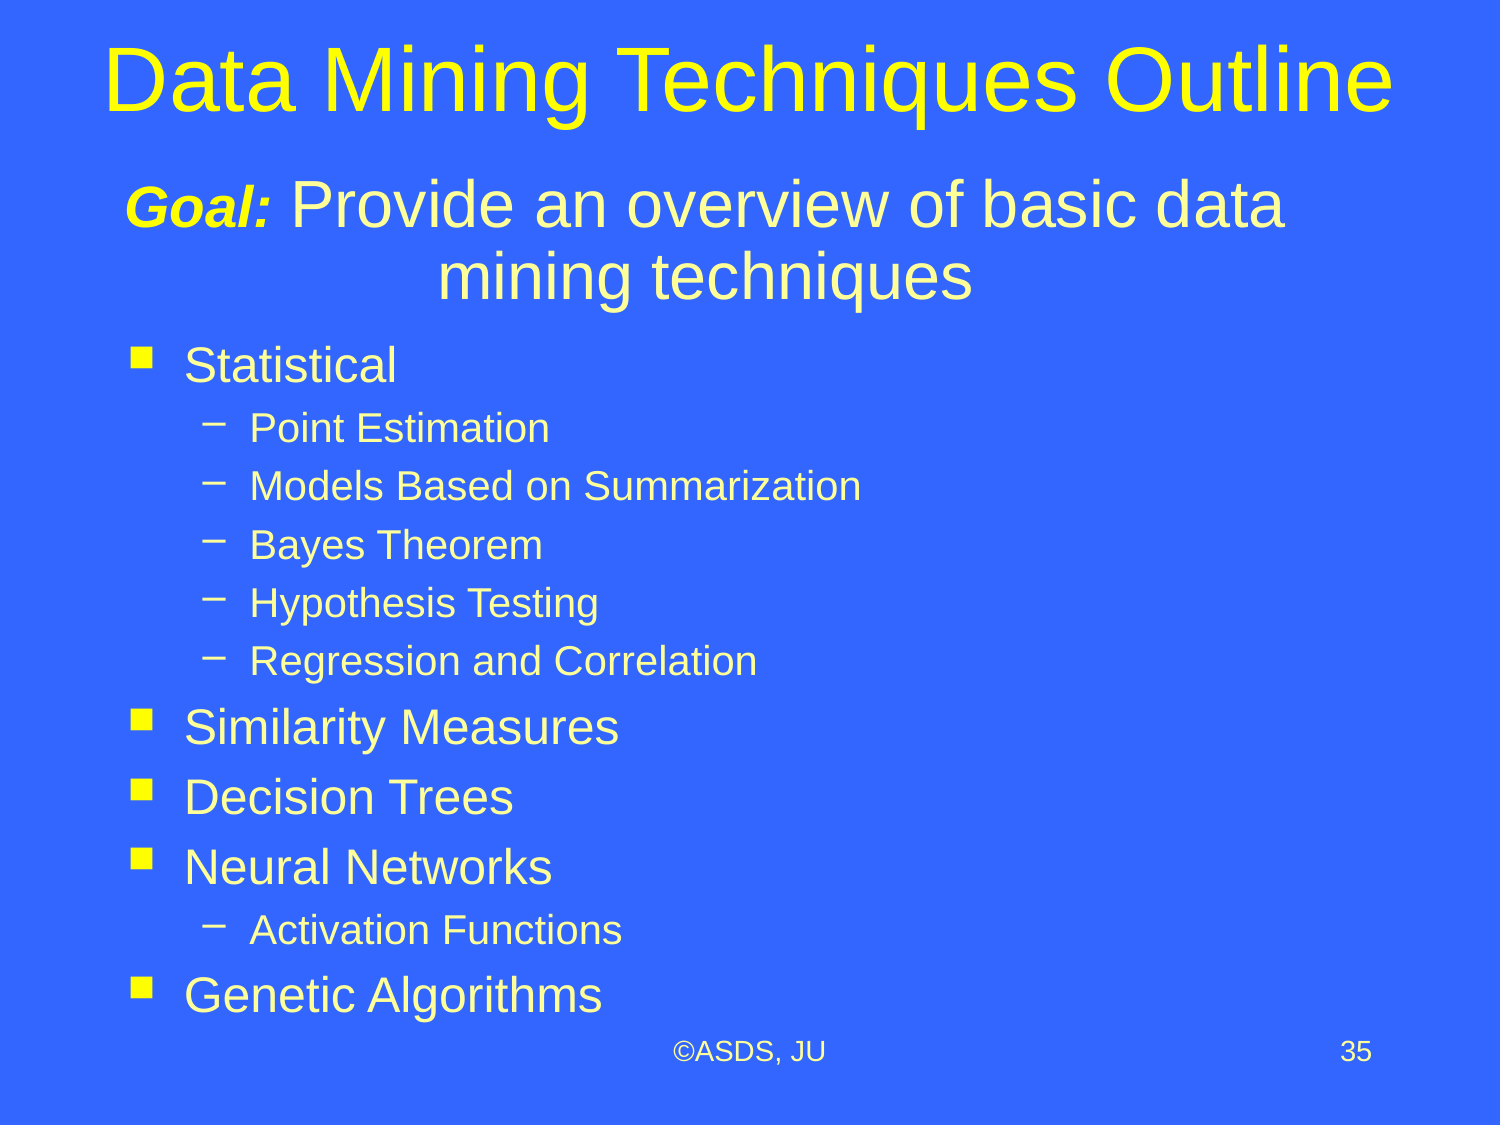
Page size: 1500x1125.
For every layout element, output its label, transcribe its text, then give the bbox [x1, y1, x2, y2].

text_box Goal: Provide an overview of basic data mining techniques [87, 162, 1324, 392]
list Statistical Point Estimation Models Based on Summarization Bayes Theorem Hypothesis Testing Regression and Correlation Similarity Measures Decision Trees Neural Networks Activation Functions Genetic Algorithms [111, 324, 1388, 1057]
slide_number 35 [1074, 1057, 1388, 1101]
title Data Mining Techniques Outline [56, 0, 1444, 176]
footer ©ASDS, JU [511, 1057, 988, 1101]
